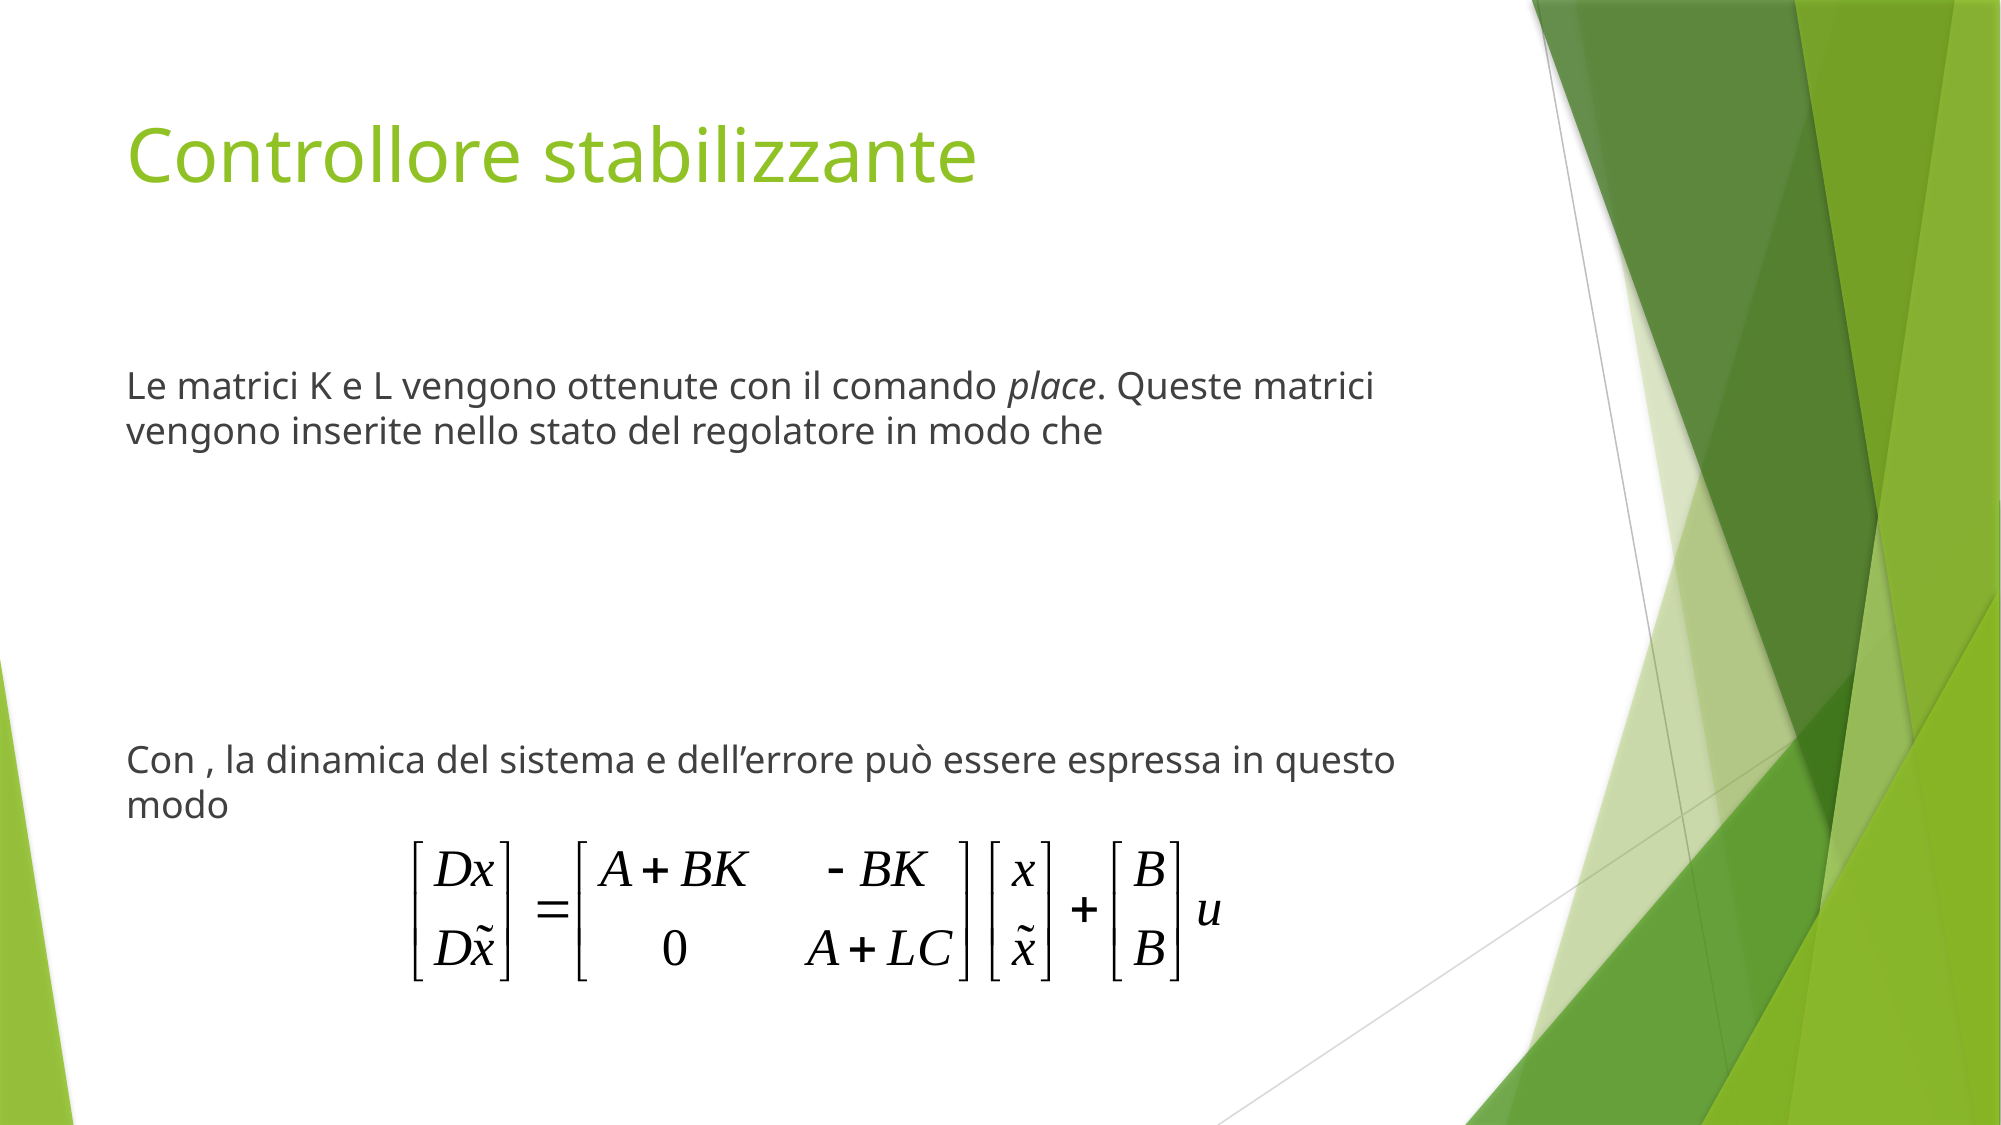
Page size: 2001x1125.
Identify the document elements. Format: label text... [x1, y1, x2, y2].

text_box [400, 832, 1232, 992]
title Controllore stabilizzante [111, 99, 1522, 317]
